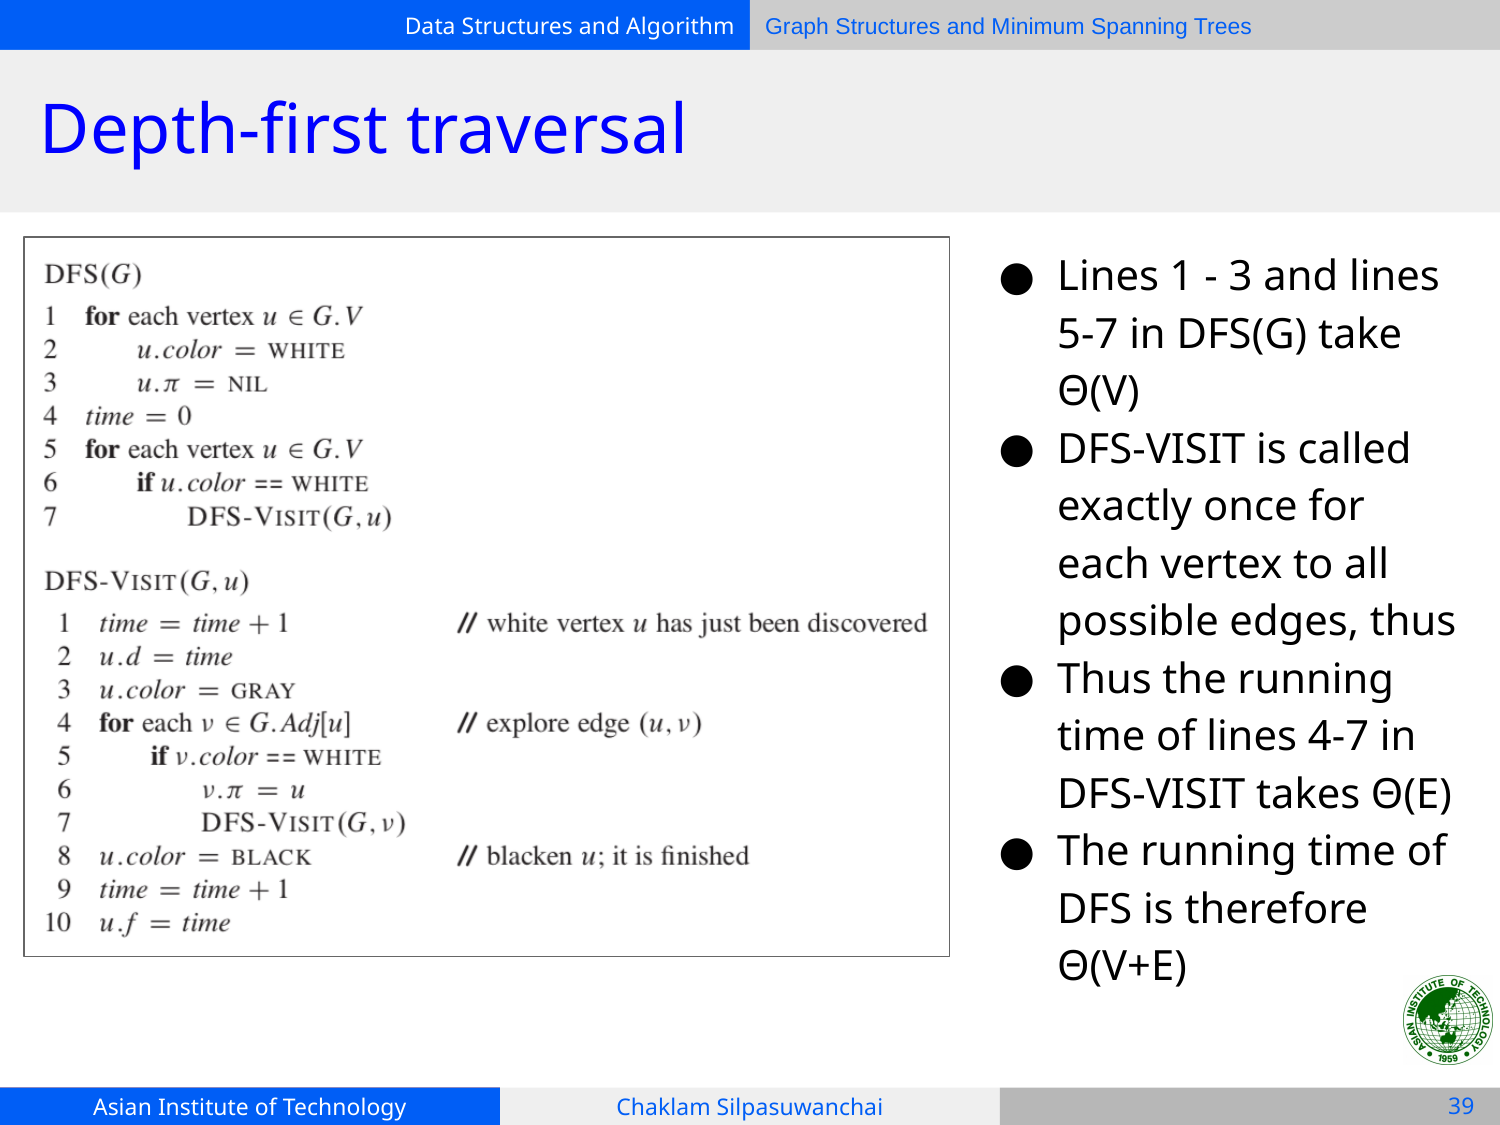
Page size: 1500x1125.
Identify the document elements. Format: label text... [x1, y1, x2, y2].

picture [24, 237, 949, 956]
title Depth-first traversal [24, 50, 1475, 213]
slide_number ‹#› [1422, 1088, 1500, 1125]
text_box Lines 1 - 3 and lines 5-7 in DFS(G) take Θ(V) DFS-VISIT is called exactly once for each vertex to all possible edges, thus Thus the running time of lines 4-7 in DFS-VISIT takes Θ(E) The running time of DFS is therefore Θ(V+E) [967, 134, 1476, 1097]
picture [1476, 975, 1493, 1065]
